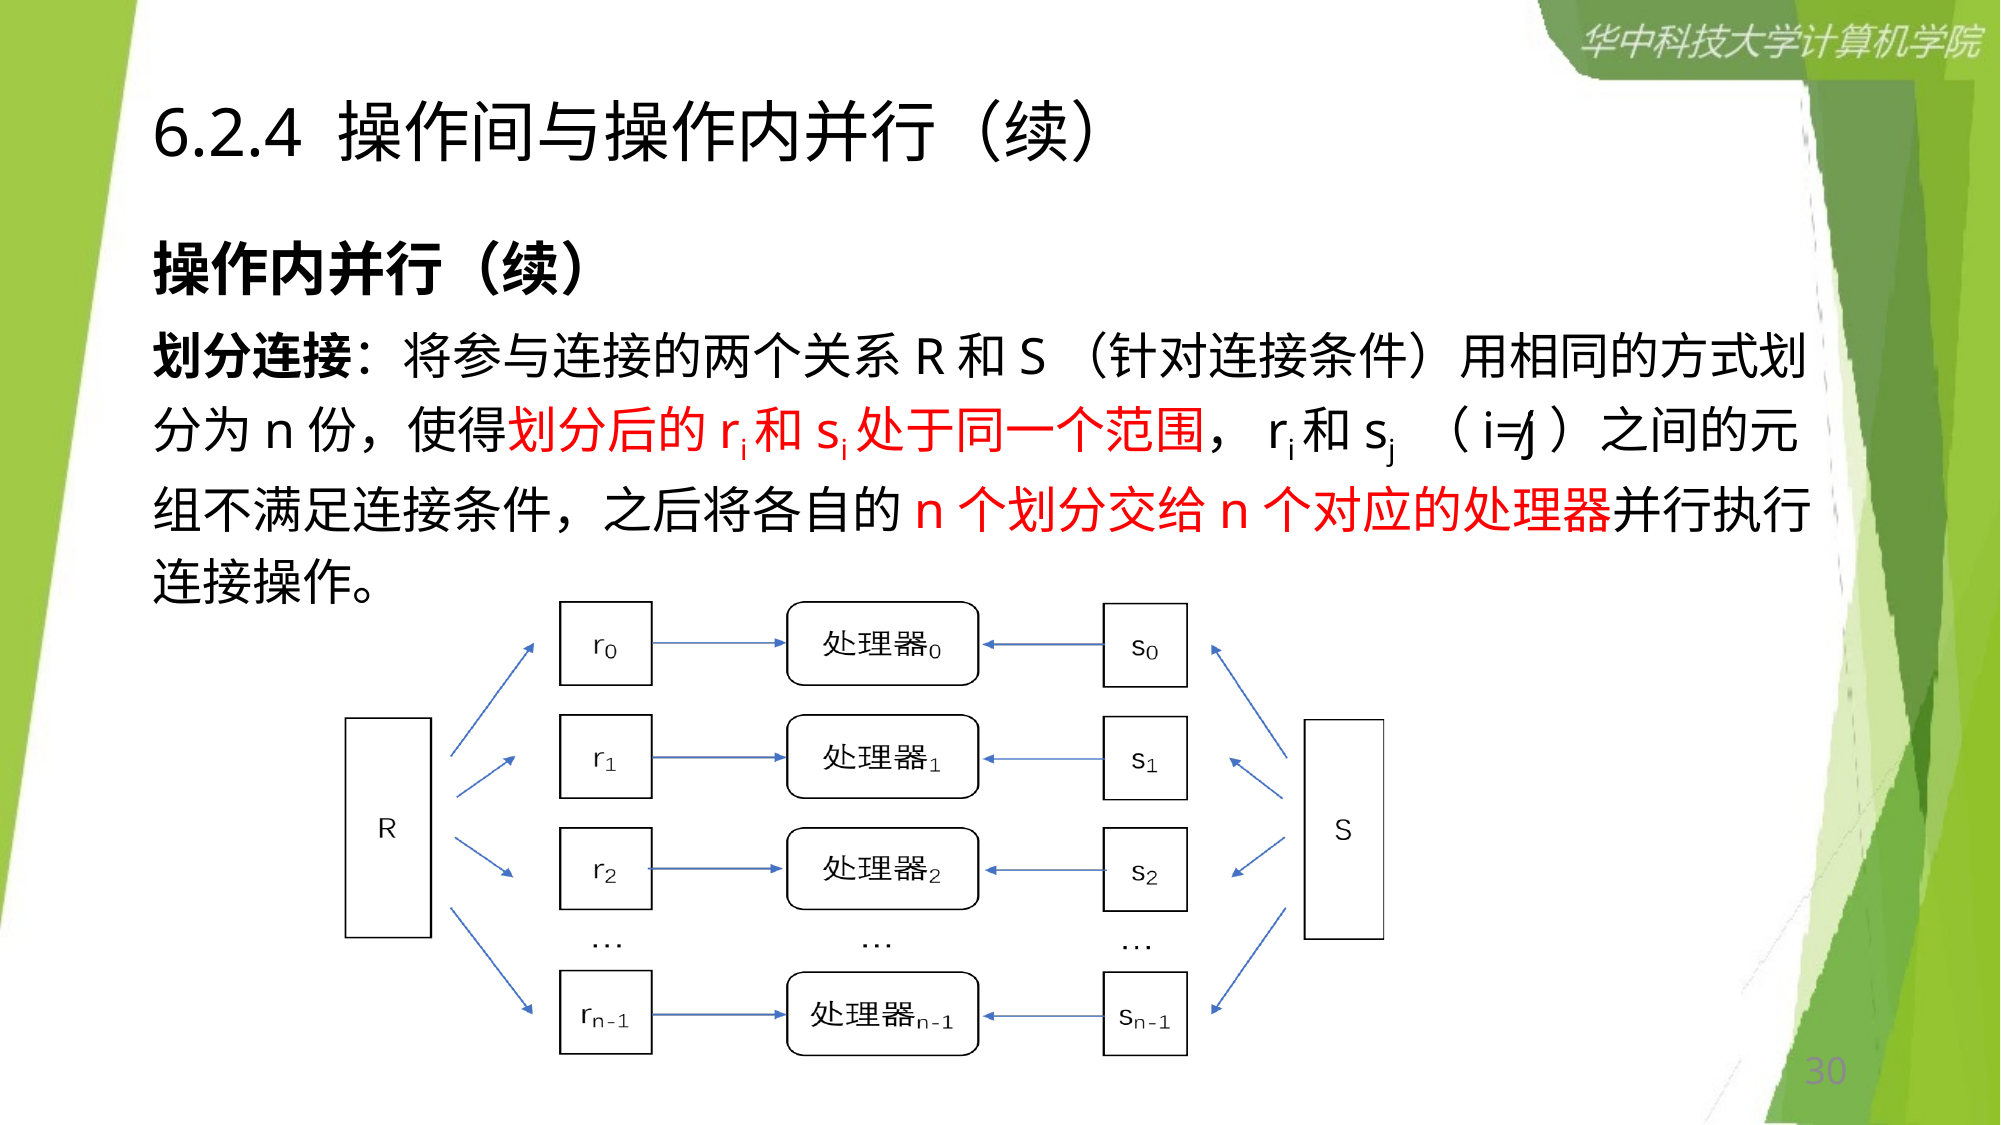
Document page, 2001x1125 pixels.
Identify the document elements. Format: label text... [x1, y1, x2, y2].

picture [0, 0, 2001, 1125]
list 操作内并行（续） 划分连接：将参与连接的两个关系R和S（针对连接条件）用相同的方式划分为n份，使得划分后的ri和si处于同一个范围，ri和sj （i≠j）之间的元组不满足连接条件，之后将各自的n个划分交给n个对应的处理器并行执行连接操作。 [137, 210, 1863, 630]
slide_number 30 [1412, 1042, 1863, 1103]
title 6.2.4 操作间与操作内并行（续） [137, 59, 1863, 210]
